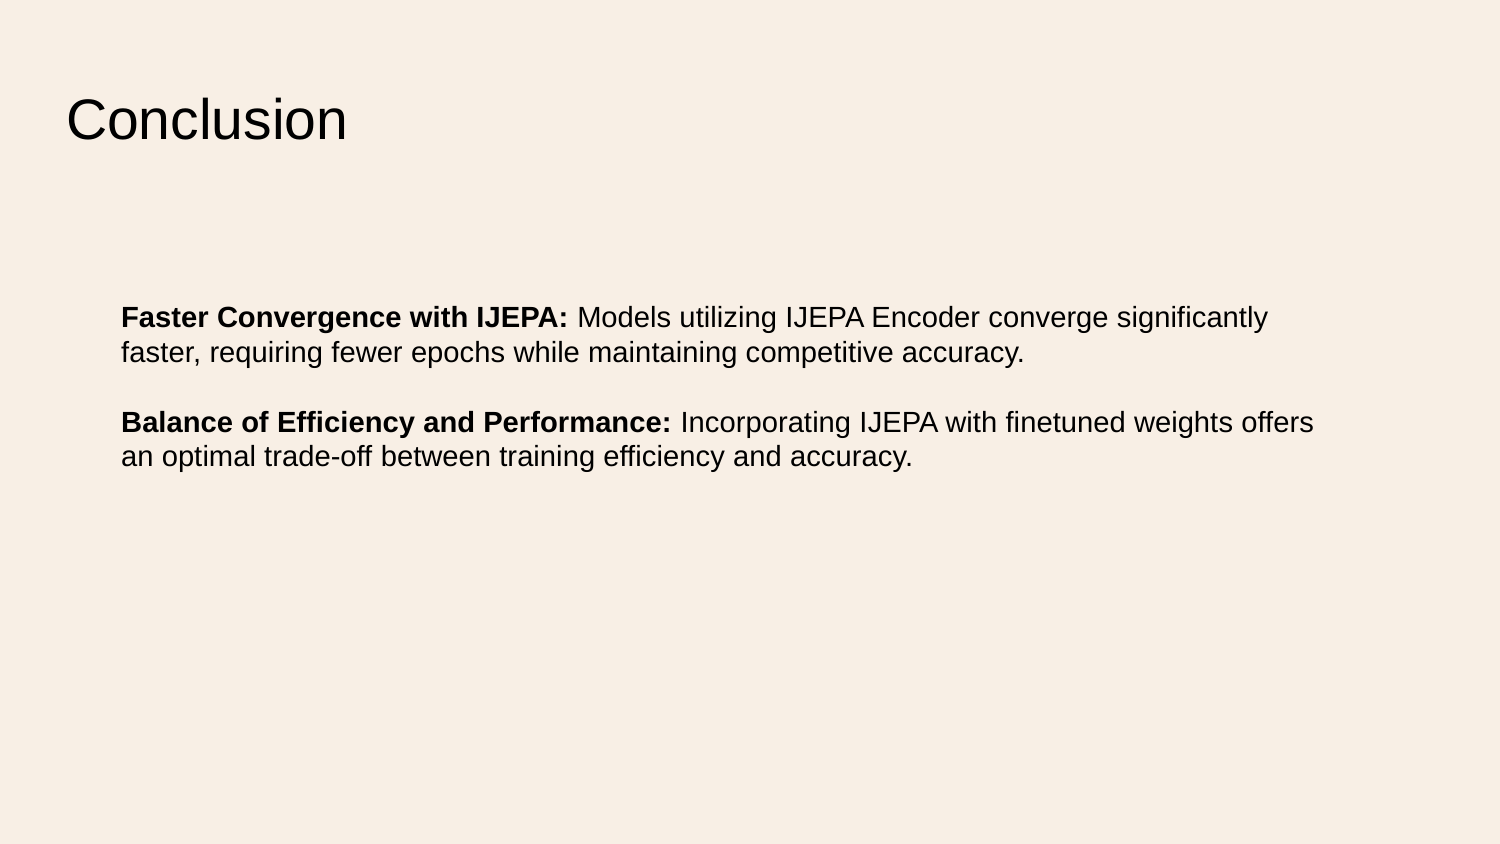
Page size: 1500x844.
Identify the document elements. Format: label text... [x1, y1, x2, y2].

text_box Faster Convergence with IJEPA: Models utilizing IJEPA Encoder converge significantly faster, requiring fewer epochs while maintaining competitive accuracy. Balance of Efficiency and Performance: Incorporating IJEPA with finetuned weights offers an optimal trade-off between training efficiency and accuracy. [106, 282, 1366, 488]
title Conclusion [51, 72, 1449, 167]
